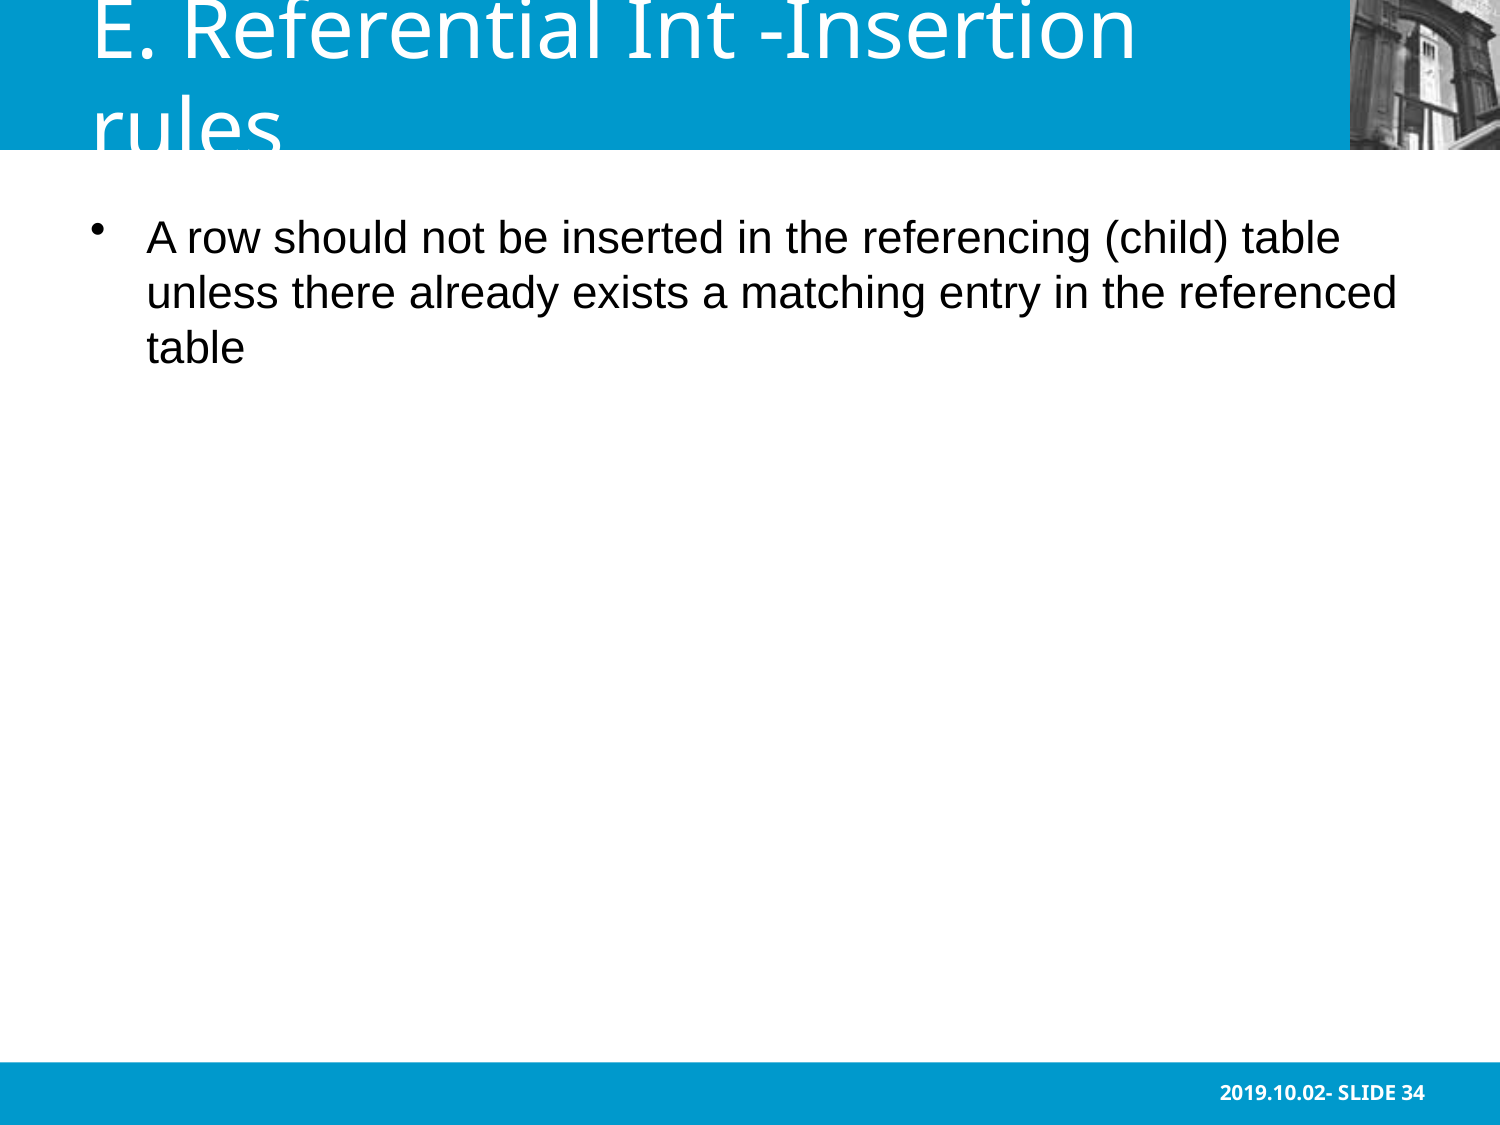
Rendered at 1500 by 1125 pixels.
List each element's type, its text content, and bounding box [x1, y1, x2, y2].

picture [1351, 0, 1500, 150]
title E. Referential Int -Insertion rules [75, 0, 1350, 150]
list A row should not be inserted in the referencing (child) table unless there already exists a matching entry in the referenced table [75, 200, 1425, 1013]
